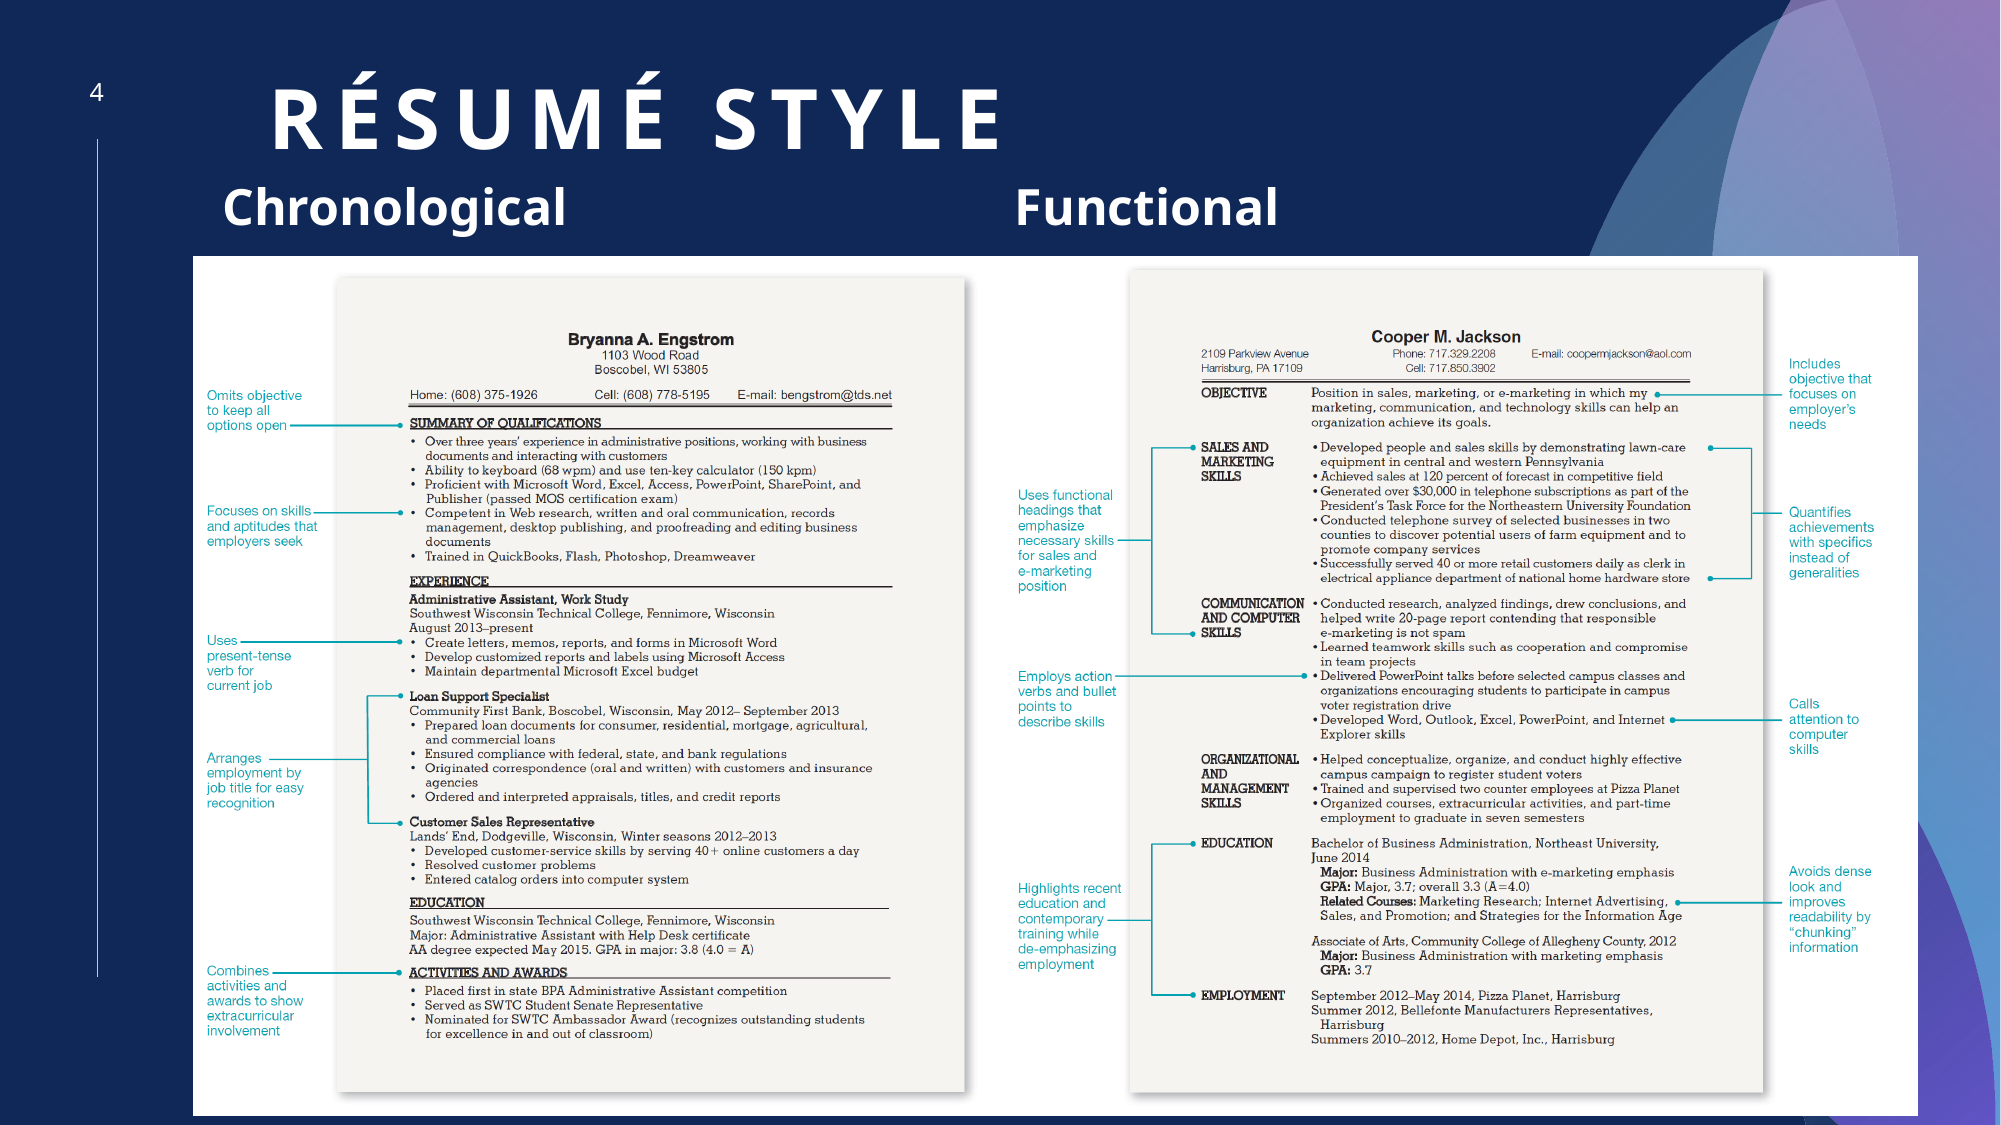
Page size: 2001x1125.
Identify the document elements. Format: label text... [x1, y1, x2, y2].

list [992, 256, 1918, 1116]
slide_number 4 [53, 67, 140, 119]
title Résumé style [253, 0, 1710, 176]
list Chronological [207, 175, 802, 256]
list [193, 256, 992, 1116]
list Functional [999, 175, 1594, 256]
